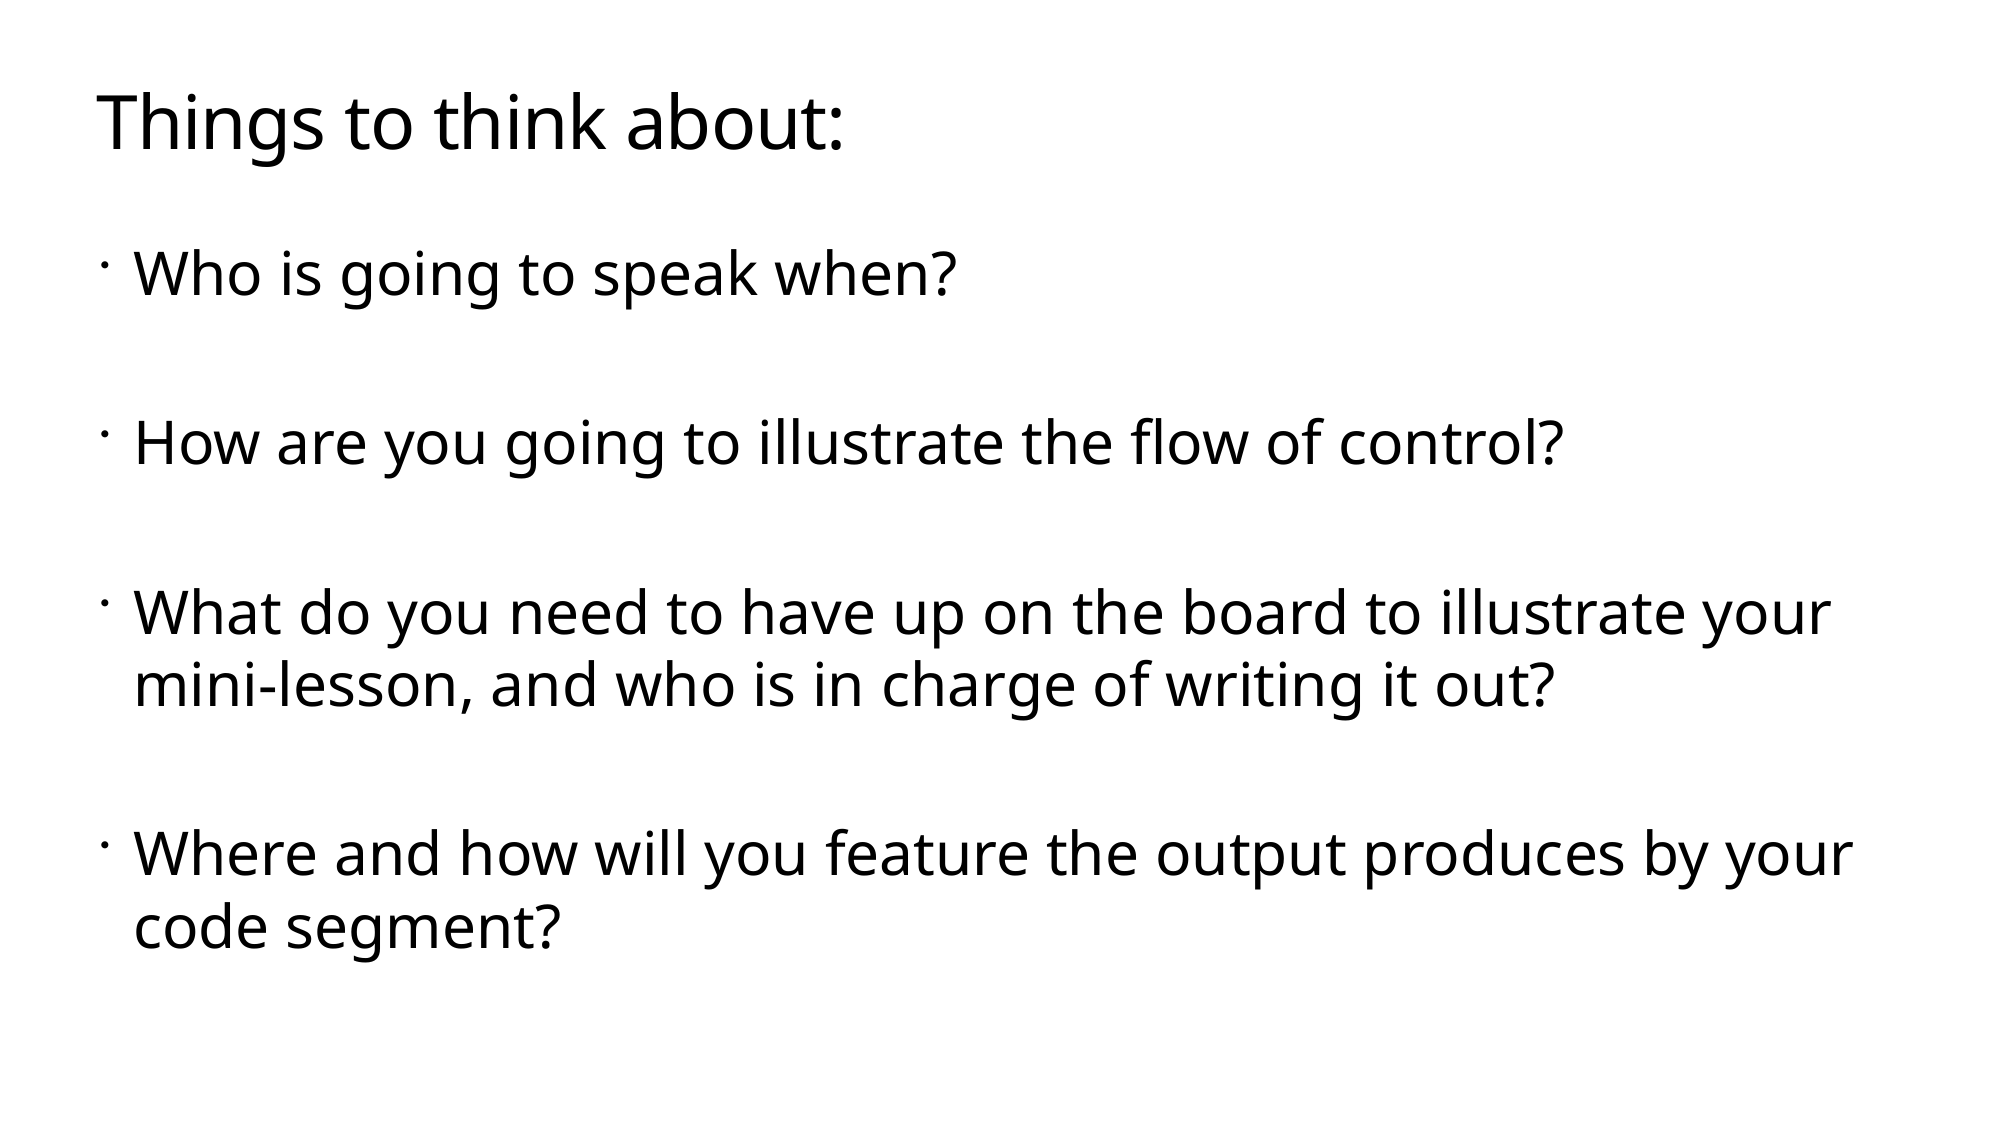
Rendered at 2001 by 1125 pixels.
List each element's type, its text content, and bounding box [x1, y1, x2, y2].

list Who is going to speak when? How are you going to illustrate the flow of control? What do you need to have up on the board to illustrate your mini-lesson, and who is in charge of writing it out? Where and how will you feature the output produces by your code segment? [95, 235, 1904, 501]
title Things to think about: [96, 75, 1904, 166]
